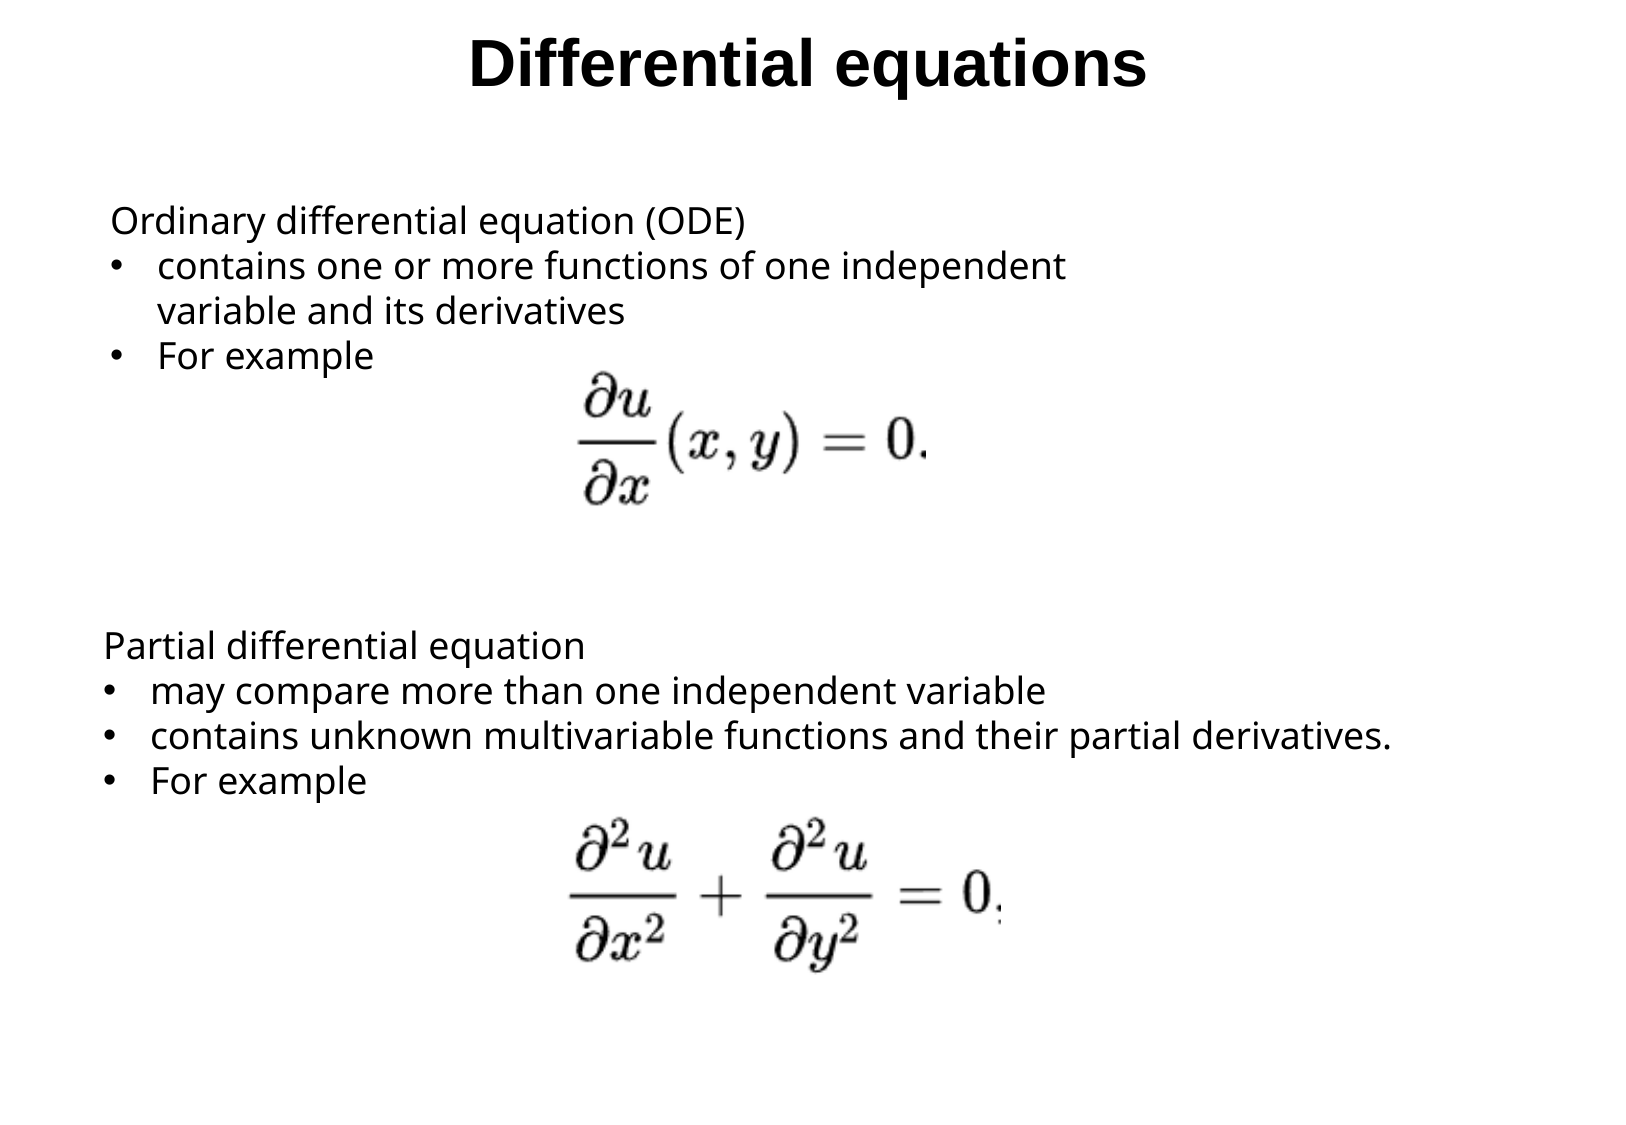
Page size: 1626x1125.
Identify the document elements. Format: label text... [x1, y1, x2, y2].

text_box Partial differential equation may compare more than one independent variable contains unknown multivariable functions and their partial derivatives. For example [88, 614, 1437, 809]
text_box Differential equations [77, 0, 1541, 119]
picture [504, 338, 927, 537]
picture [489, 803, 1001, 999]
text_box Ordinary differential equation (ODE) contains one or more functions of one independent variable and its derivatives For example [95, 189, 1285, 384]
